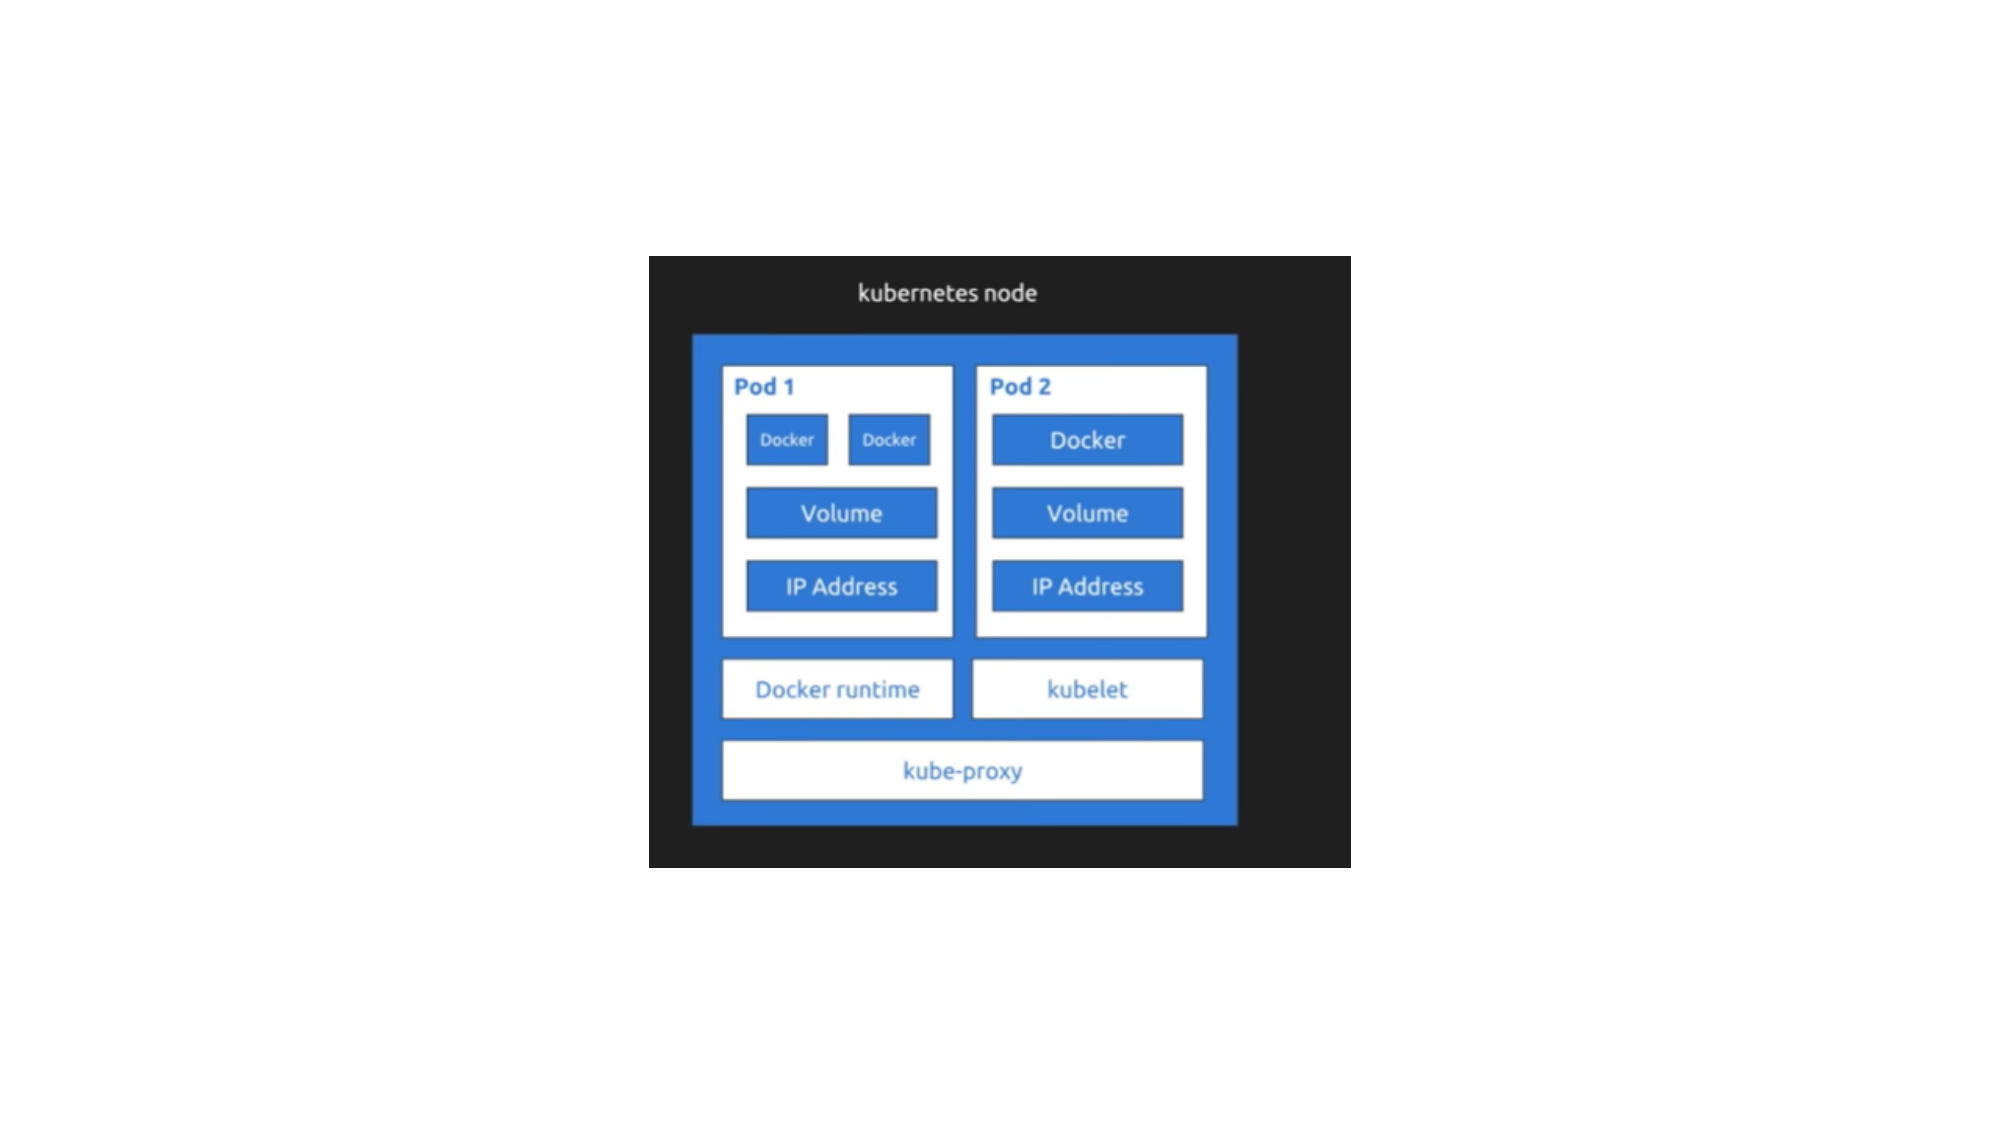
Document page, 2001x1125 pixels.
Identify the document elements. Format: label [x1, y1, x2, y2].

picture [649, 256, 1351, 868]
